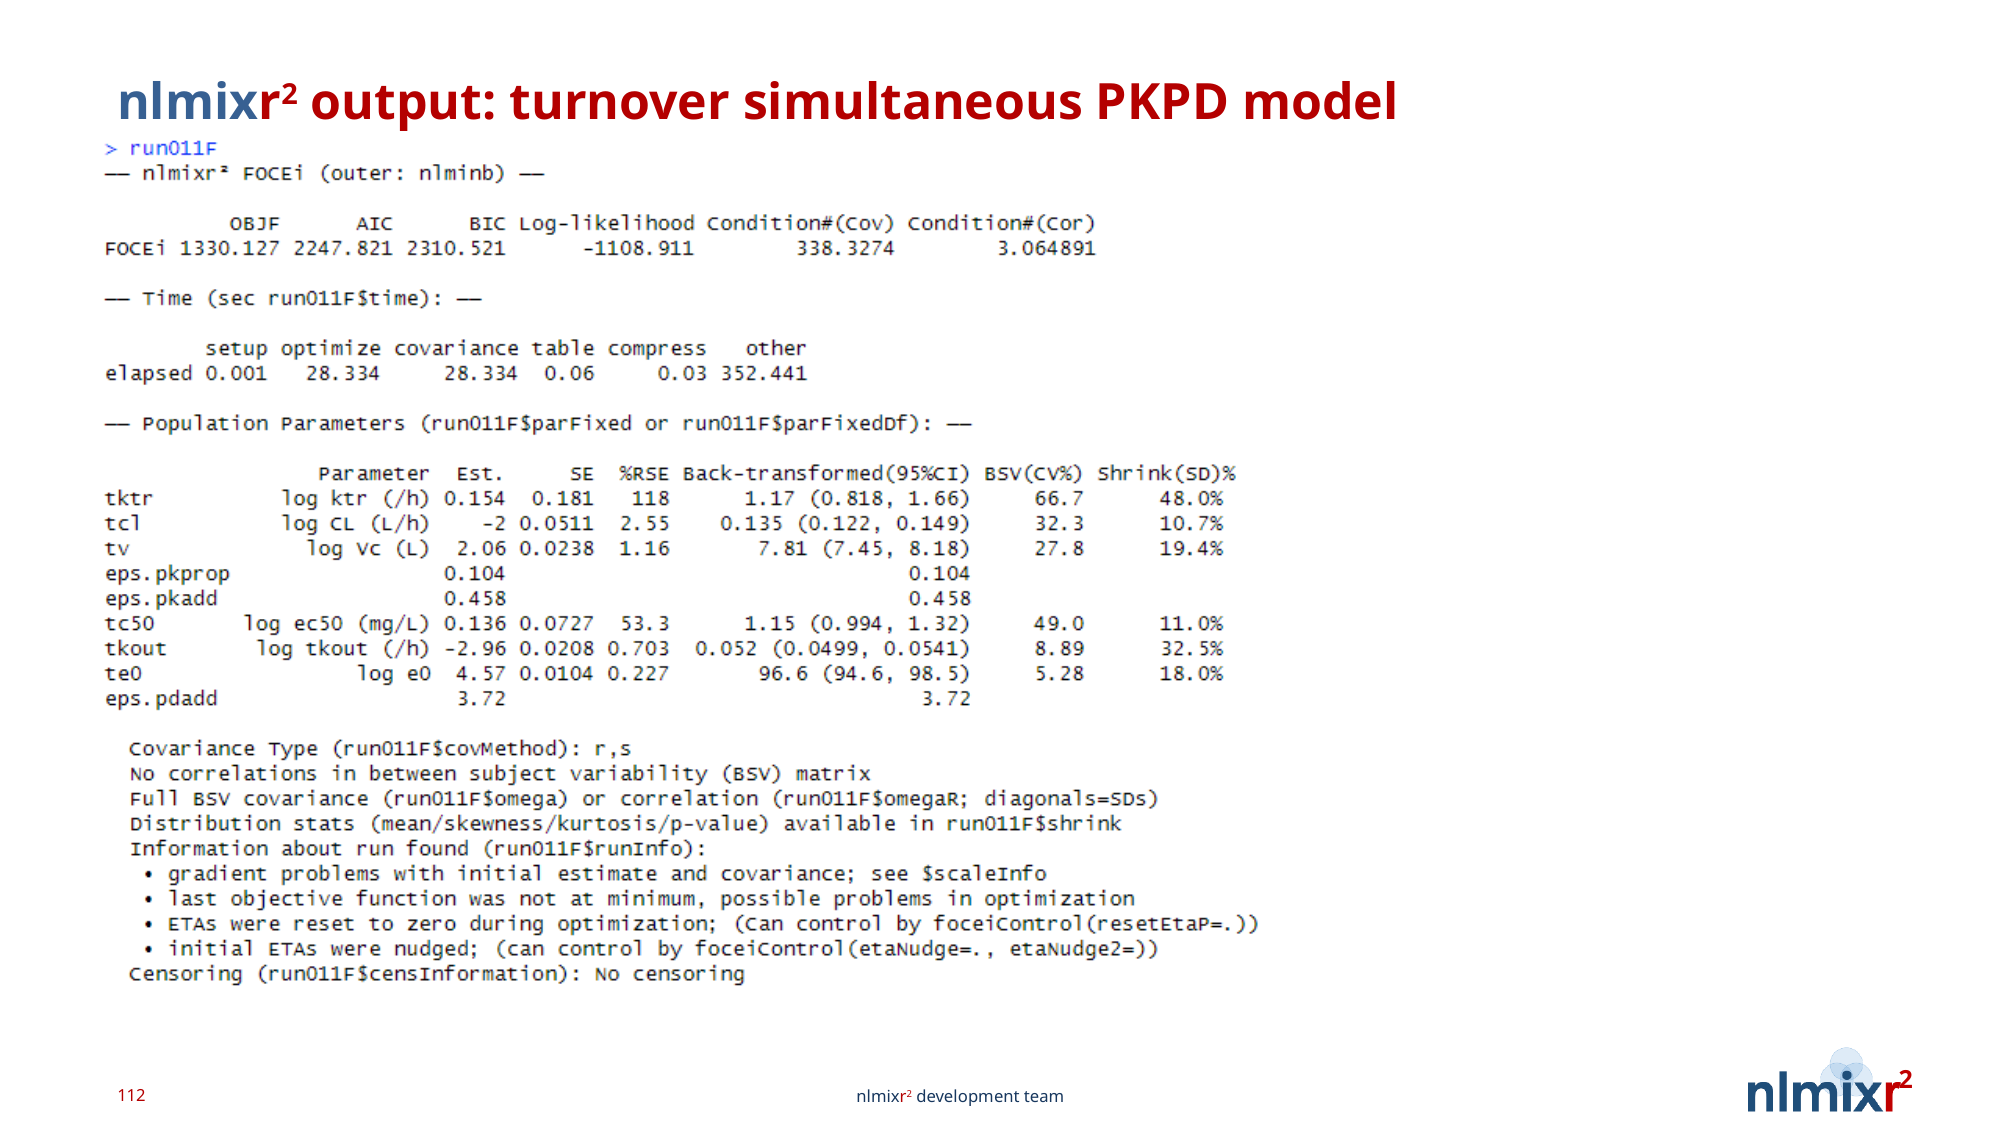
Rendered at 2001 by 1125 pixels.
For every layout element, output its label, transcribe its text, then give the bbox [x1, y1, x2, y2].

picture [1738, 1036, 1910, 1123]
footer nlmixr2 development team [354, 1076, 1567, 1115]
title nlmixr2 output: turnover simultaneous PKPD model [102, 18, 1898, 181]
slide_number 112 [102, 1076, 276, 1115]
picture [102, 137, 1533, 988]
